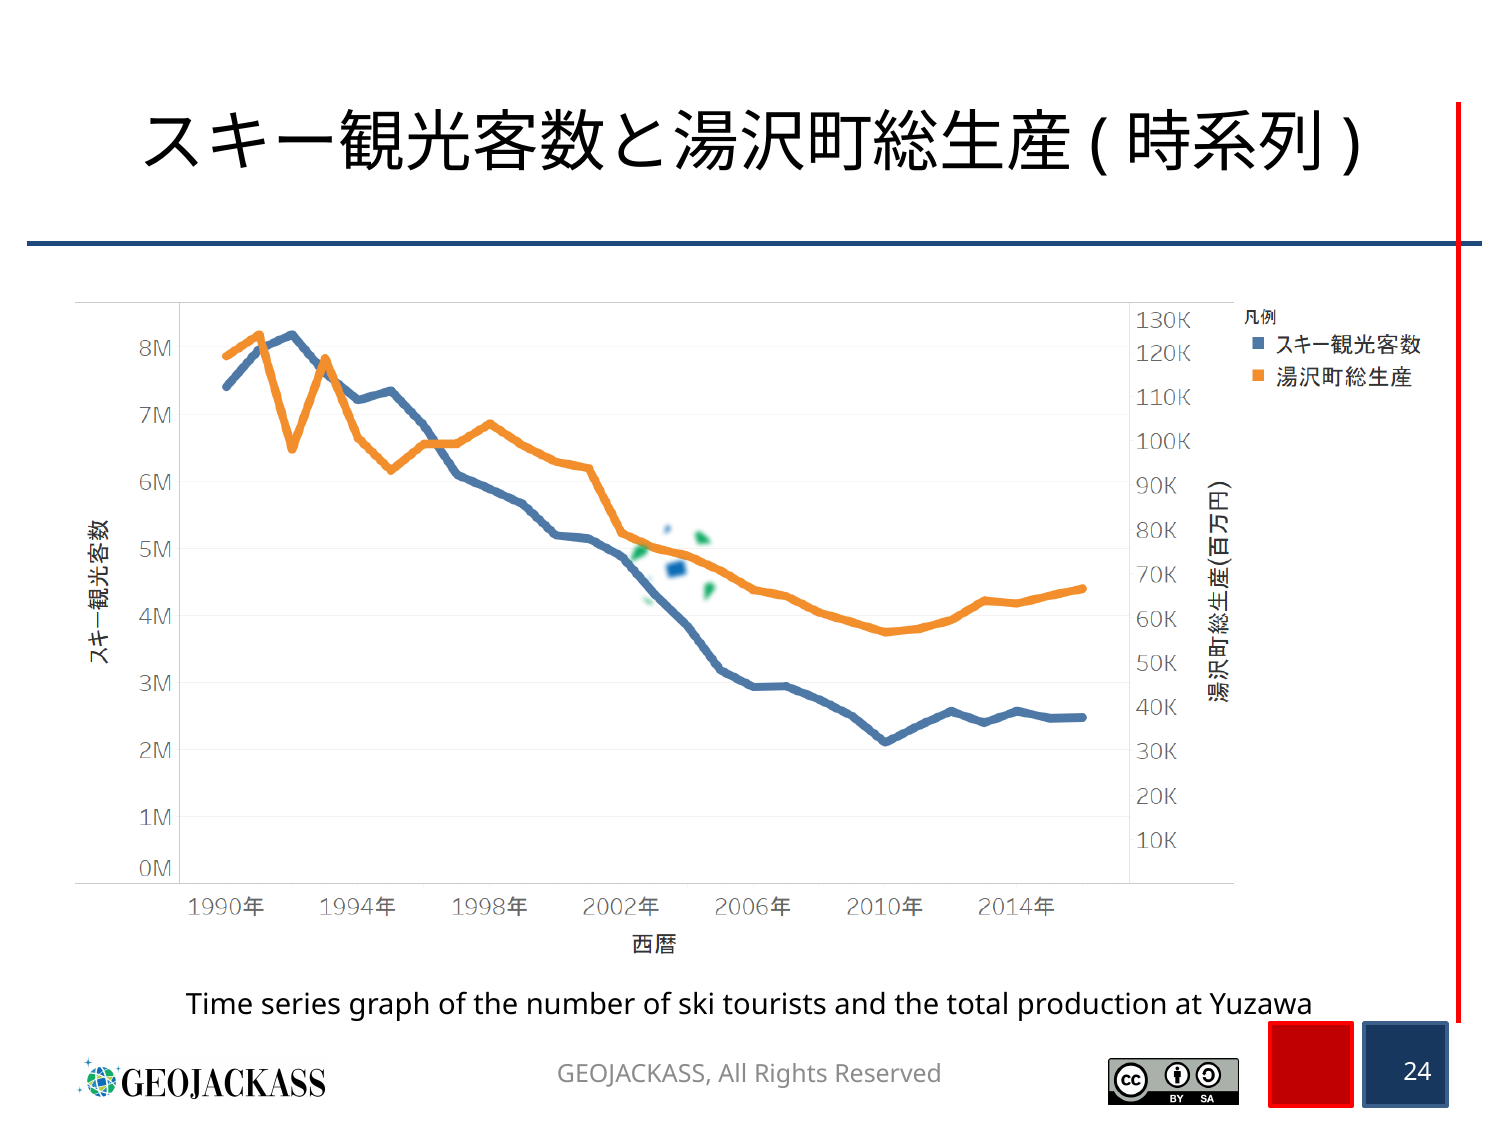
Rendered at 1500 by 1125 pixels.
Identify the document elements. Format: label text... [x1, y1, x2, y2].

text_box Time series graph of the number of ski tourists and the total production at Yuzawa [171, 978, 1329, 1029]
footer GEOJACKASS, All Rights Reserved [512, 1042, 988, 1103]
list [74, 302, 1426, 966]
picture [584, 478, 751, 631]
picture [1108, 1058, 1239, 1105]
picture [76, 1056, 327, 1101]
title スキー観光客数と湯沢町総生産(時系列) [75, 45, 1425, 233]
